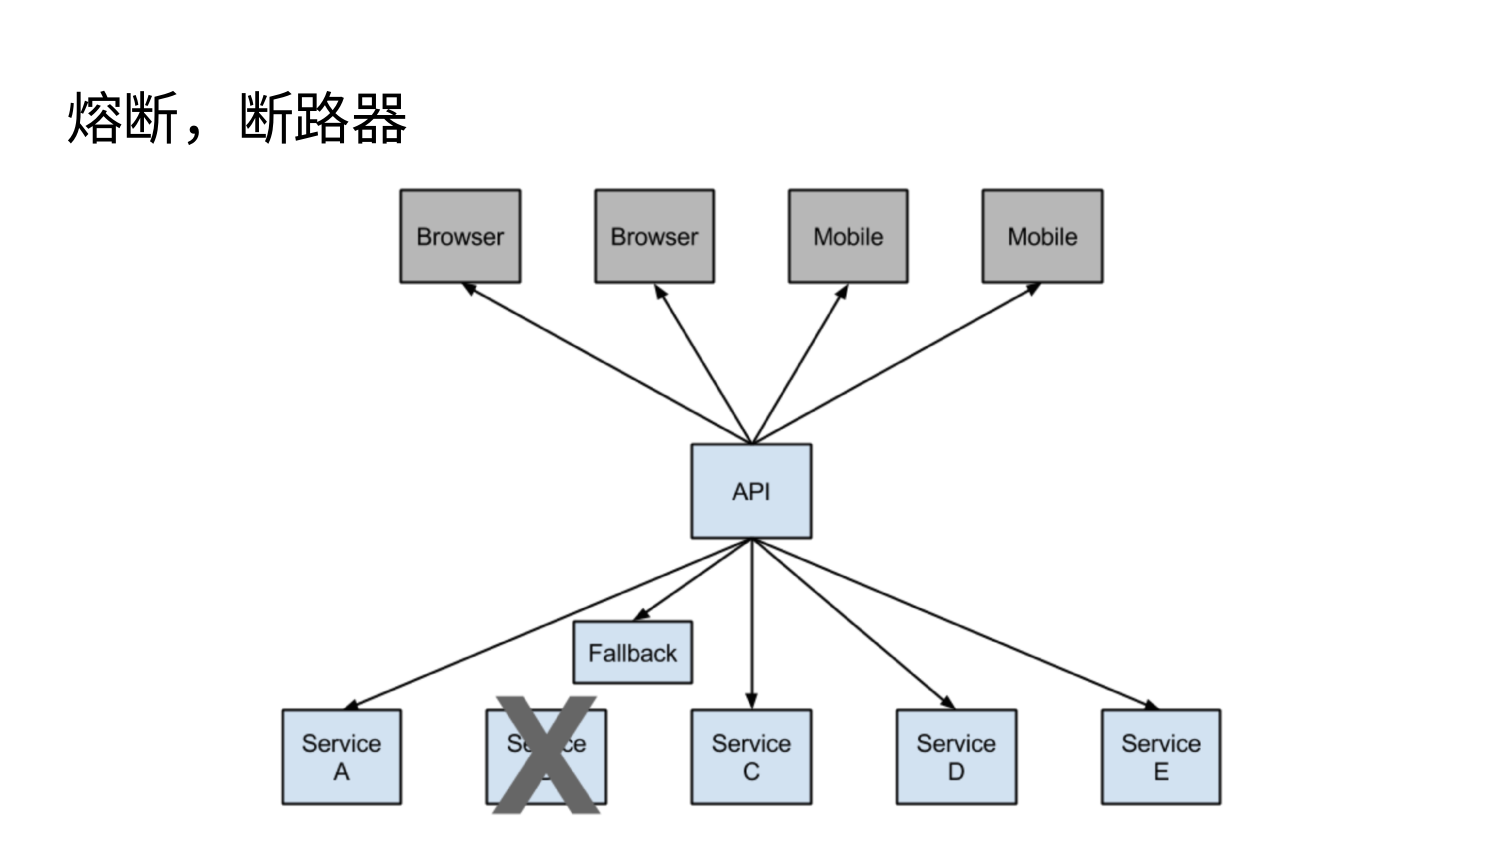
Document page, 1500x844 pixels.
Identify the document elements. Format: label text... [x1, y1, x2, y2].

picture [266, 166, 1234, 822]
title 熔断，断路器 [51, 72, 1449, 167]
